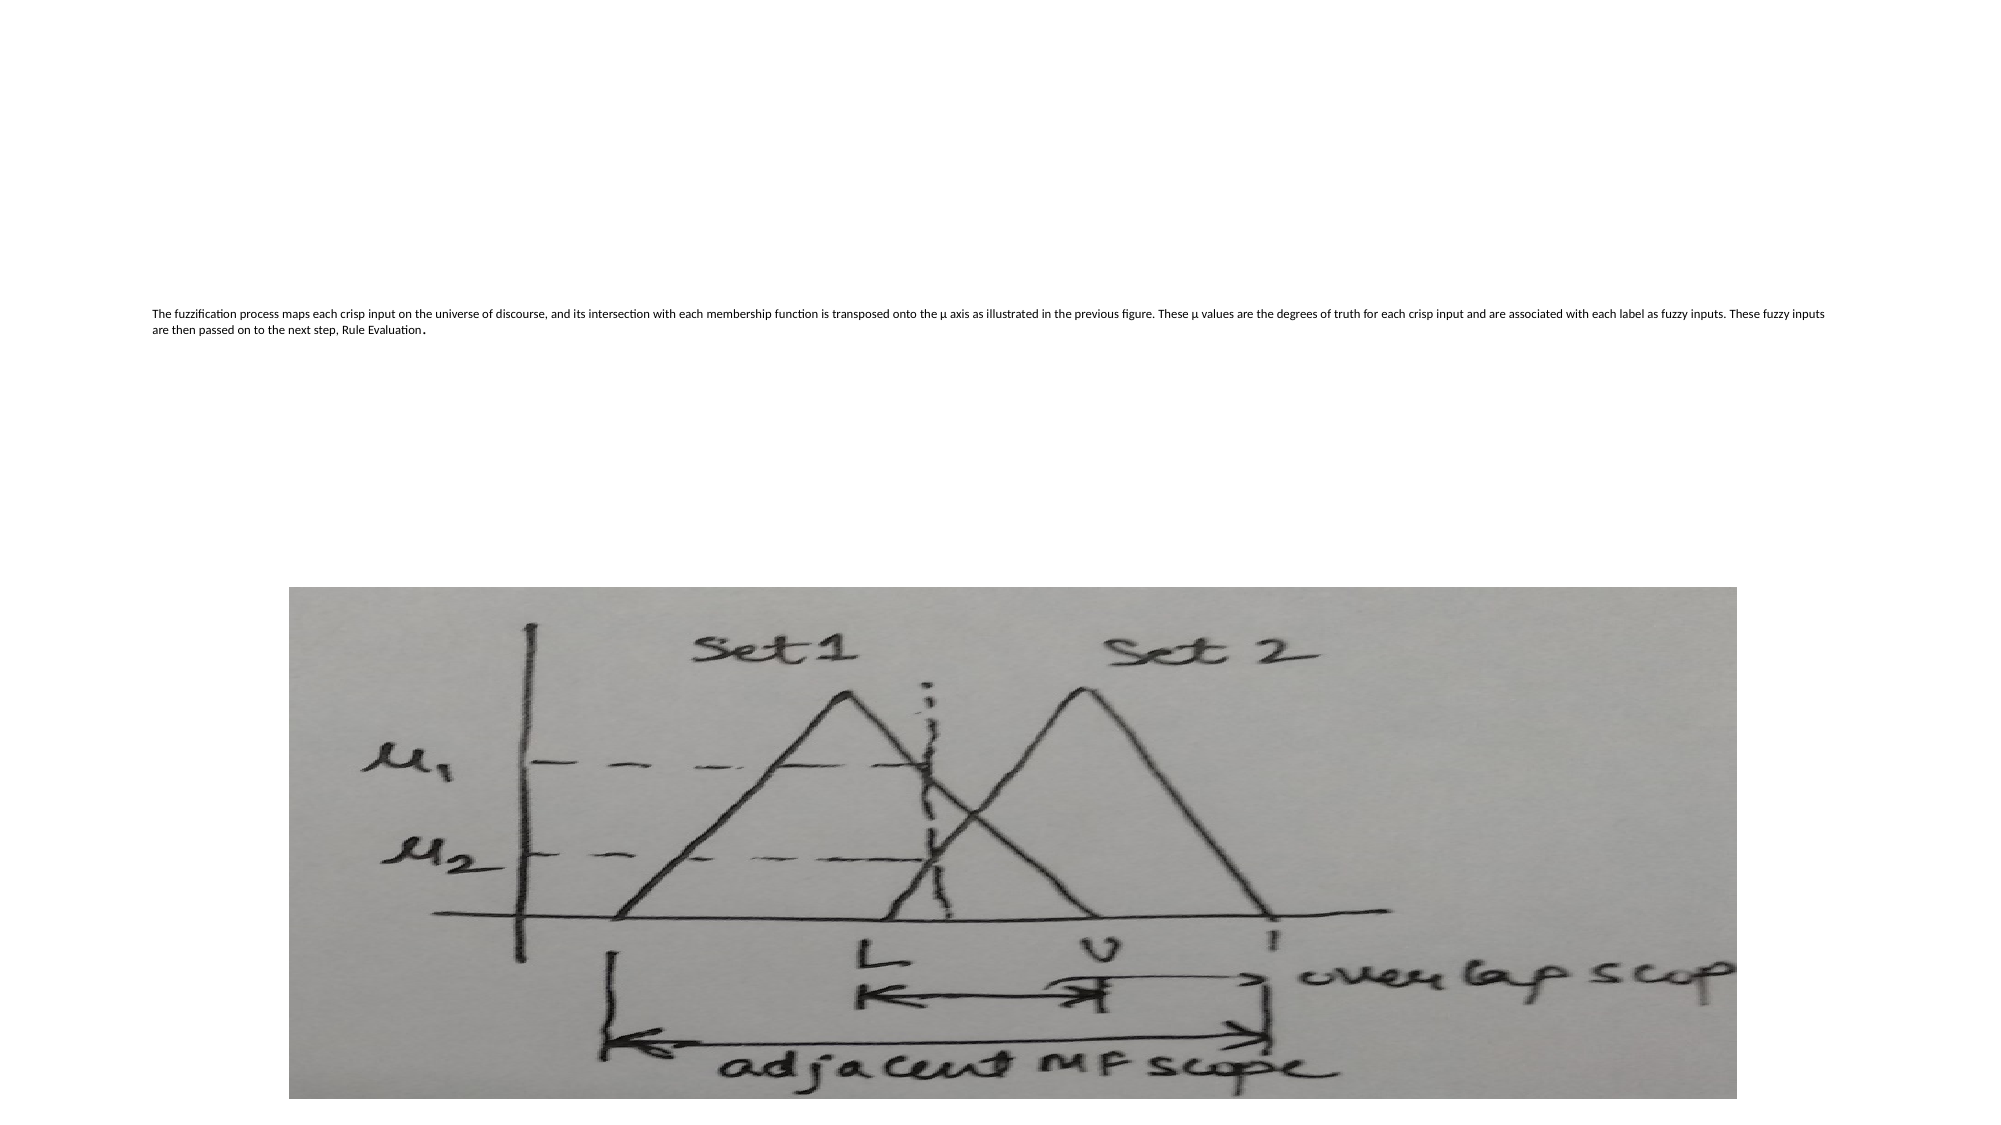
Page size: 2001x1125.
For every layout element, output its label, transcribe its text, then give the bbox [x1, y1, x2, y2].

title The fuzzification process maps each crisp input on the universe of discourse, and its intersection with each membership function is transposed onto the µ axis as illustrated in the previous figure. These µ values are the degrees of truth for each crisp input and are associated with each label as fuzzy inputs. These fuzzy inputs are then passed on to the next step, Rule Evaluation. [137, 299, 1863, 347]
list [289, 587, 1737, 1099]
